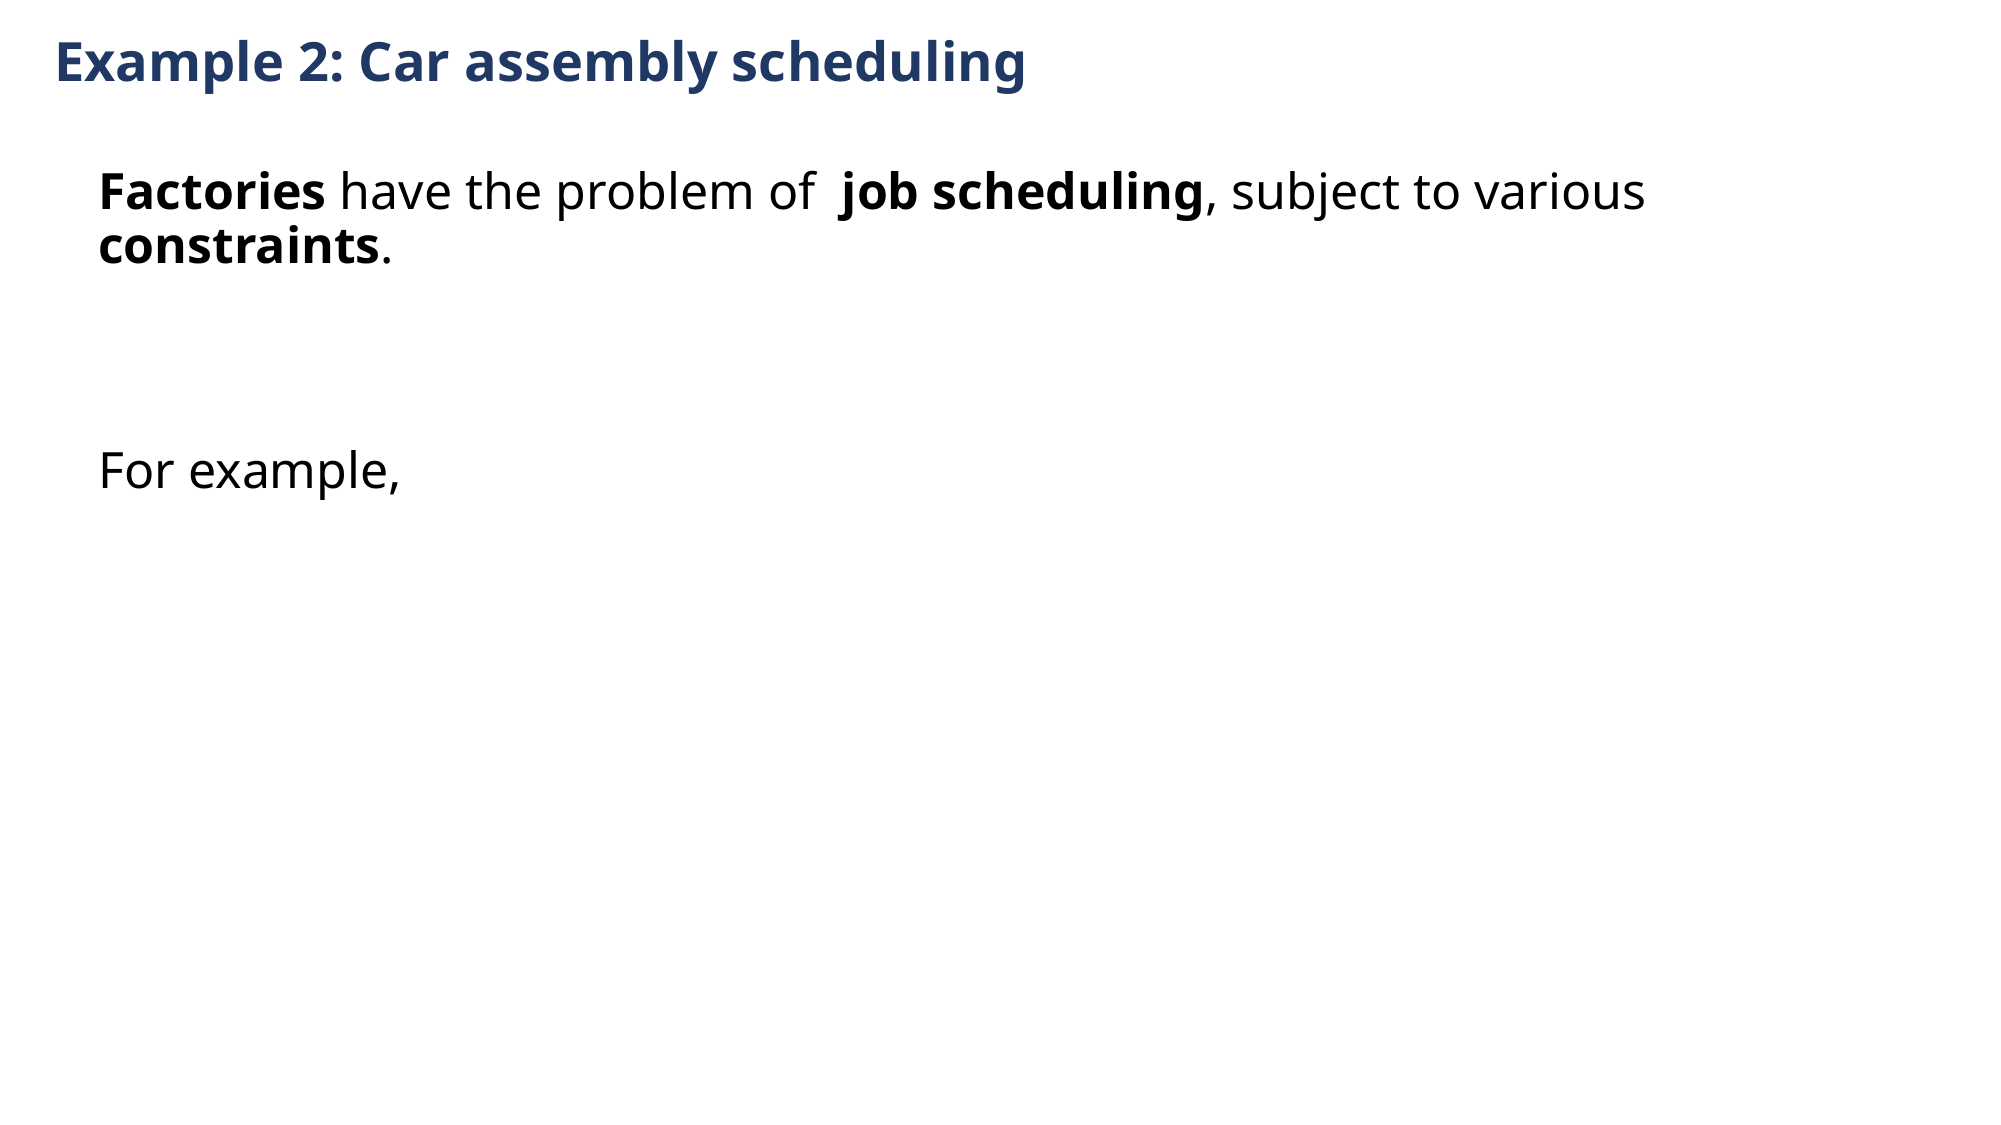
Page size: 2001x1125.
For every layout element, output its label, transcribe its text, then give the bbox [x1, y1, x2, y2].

list Factories have the problem of job scheduling, subject to various constraints. For example, [83, 159, 1922, 887]
list Example 2: Car assembly scheduling [39, 27, 1947, 118]
